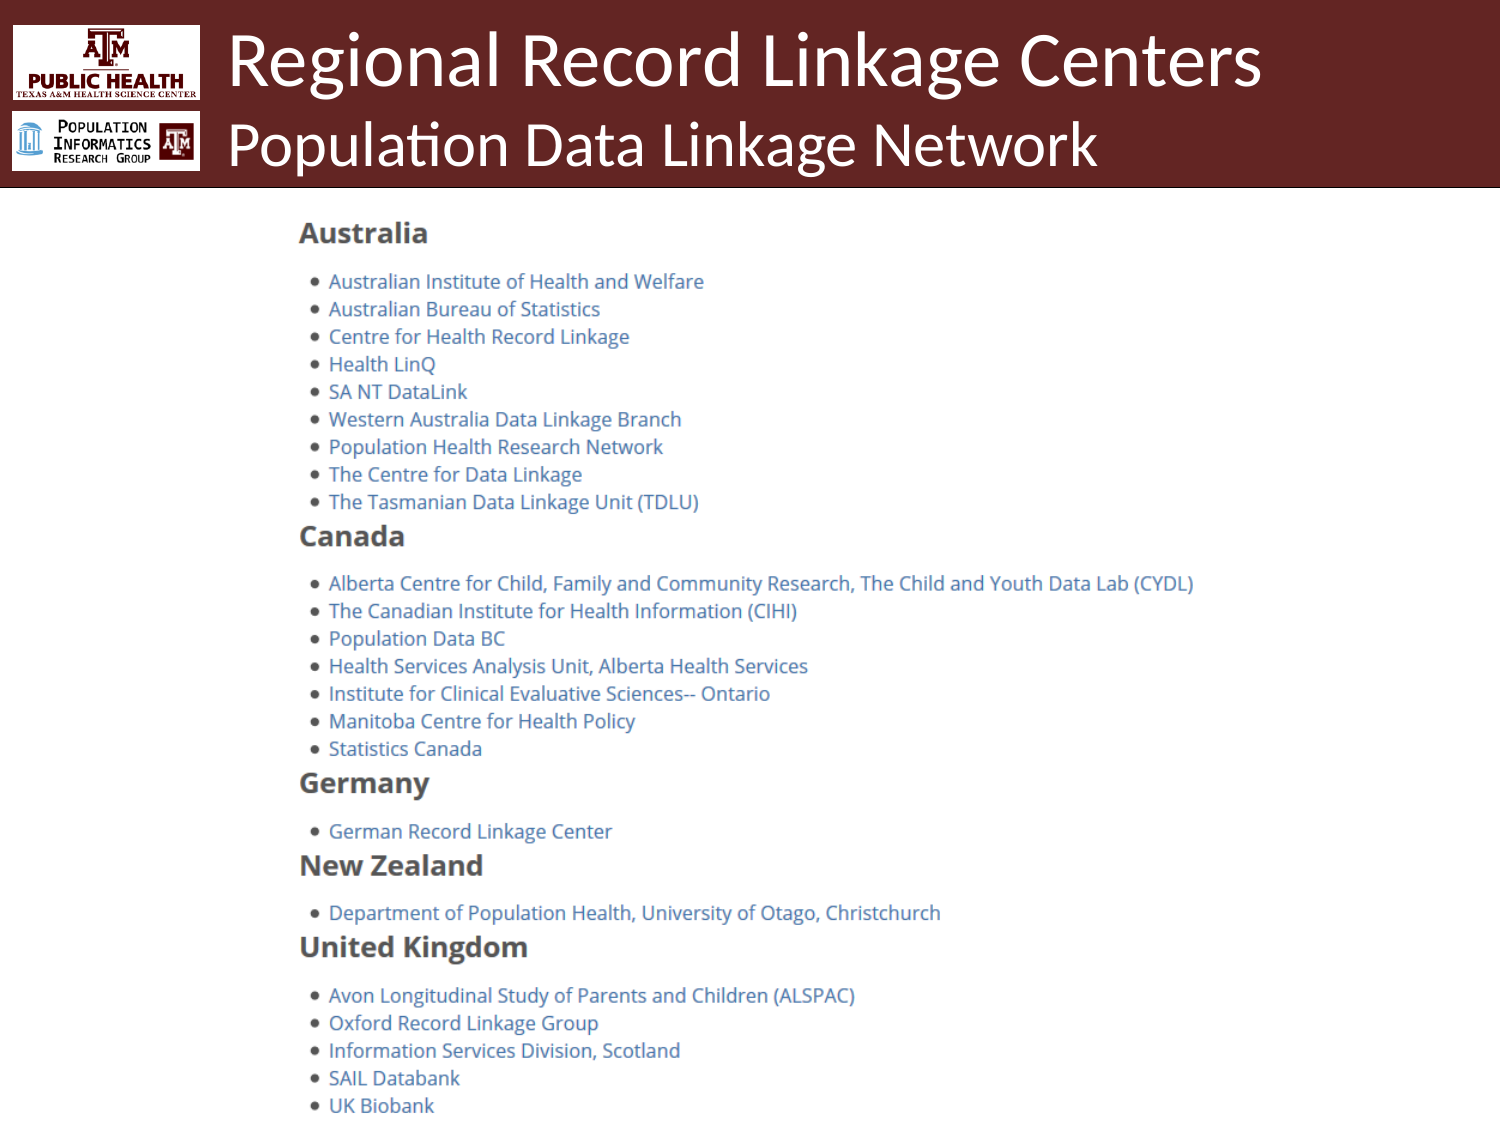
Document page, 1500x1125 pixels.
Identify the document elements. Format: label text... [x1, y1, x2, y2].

picture [12, 111, 200, 171]
picture [287, 211, 1206, 1125]
title Regional Record Linkage Centers Population Data Linkage Network [212, 0, 1500, 188]
picture [12, 25, 200, 100]
